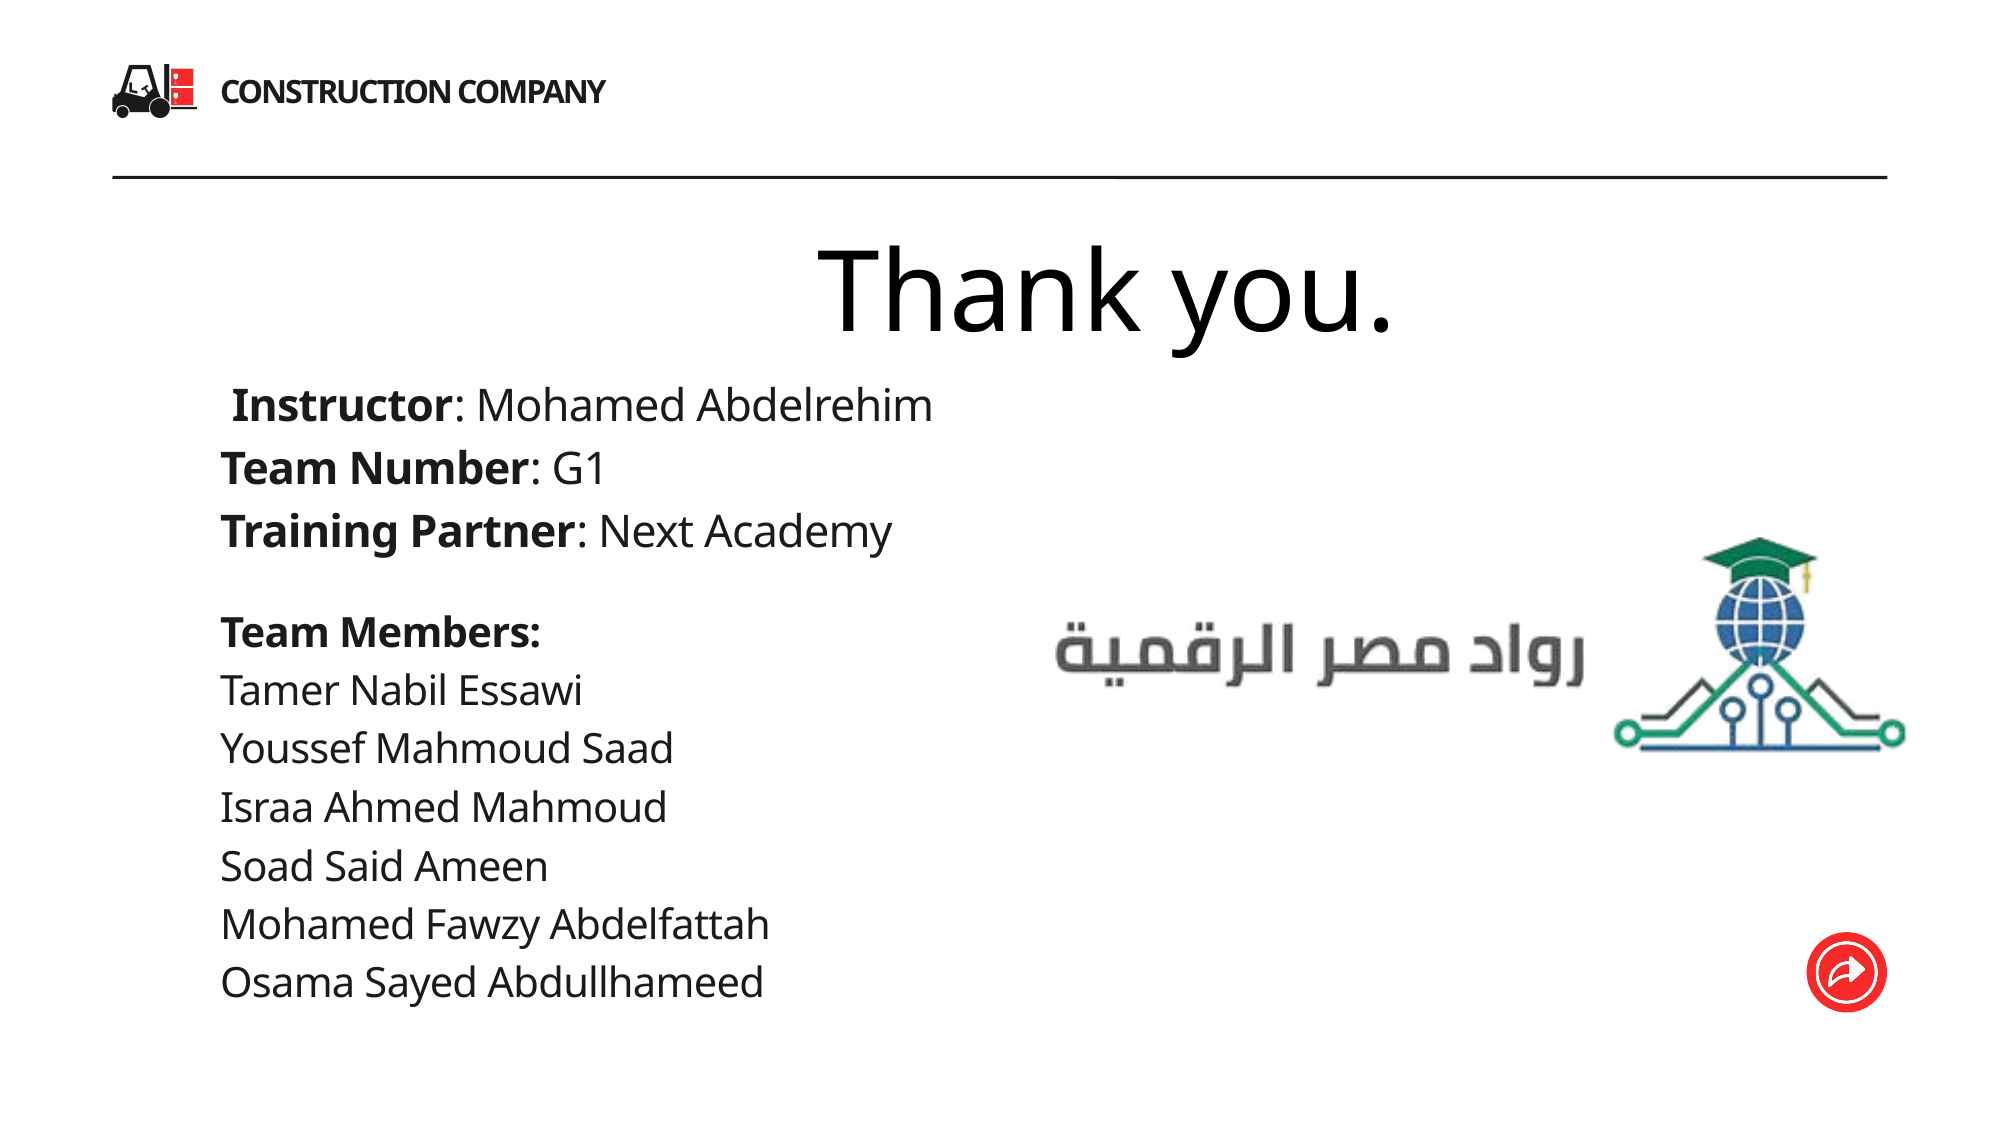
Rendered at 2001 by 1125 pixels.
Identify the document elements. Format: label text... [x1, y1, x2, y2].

text_box Team Members: Tamer Nabil Essawi Youssef Mahmoud Saad Israa Ahmed Mahmoud Soad Said Ameen Mohamed Fawzy Abdelfattah Osama Sayed Abdullhameed [220, 596, 985, 1007]
text_box Thank you. [817, 248, 1515, 355]
text_box [985, 375, 1961, 924]
text_box Instructor: Mohamed Abdelrehim Team Number: G1 Training Partner: Next Academy [220, 367, 1725, 620]
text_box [1806, 932, 1887, 1013]
text_box [112, 64, 197, 118]
text_box CONSTRUCTION COMPANY [220, 65, 702, 111]
